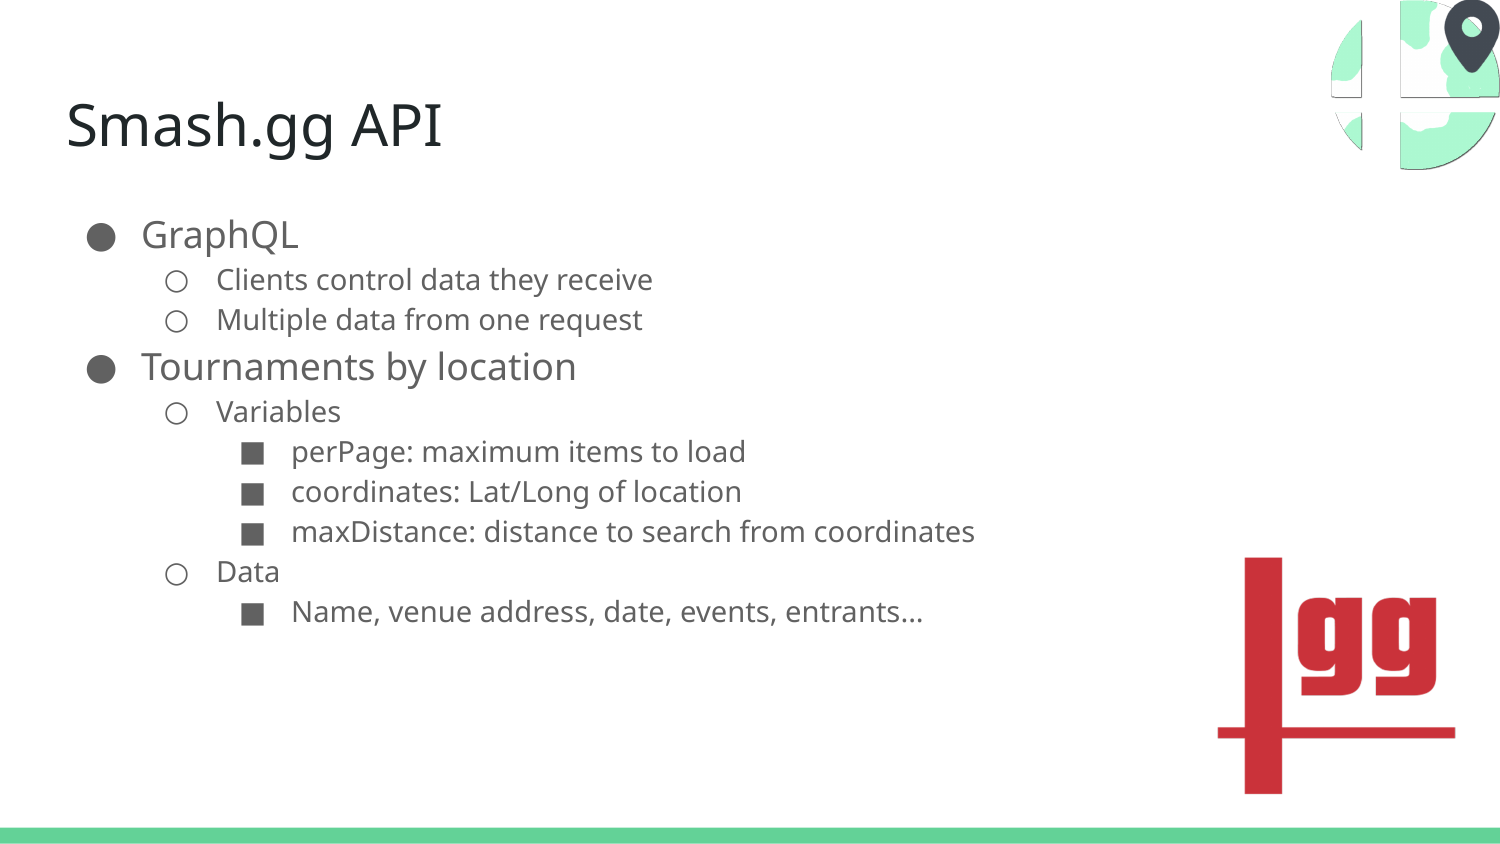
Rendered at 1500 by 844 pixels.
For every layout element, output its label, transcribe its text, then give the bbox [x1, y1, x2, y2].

list GraphQL Clients control data they receive Multiple data from one request Tournaments by location Variables perPage: maximum items to load coordinates: Lat/Long of location maxDistance: distance to search from coordinates Data Name, venue address, date, events, entrants... [51, 189, 1449, 750]
picture [1182, 522, 1490, 829]
title Smash.gg API [51, 72, 1324, 167]
picture [1329, 0, 1500, 171]
